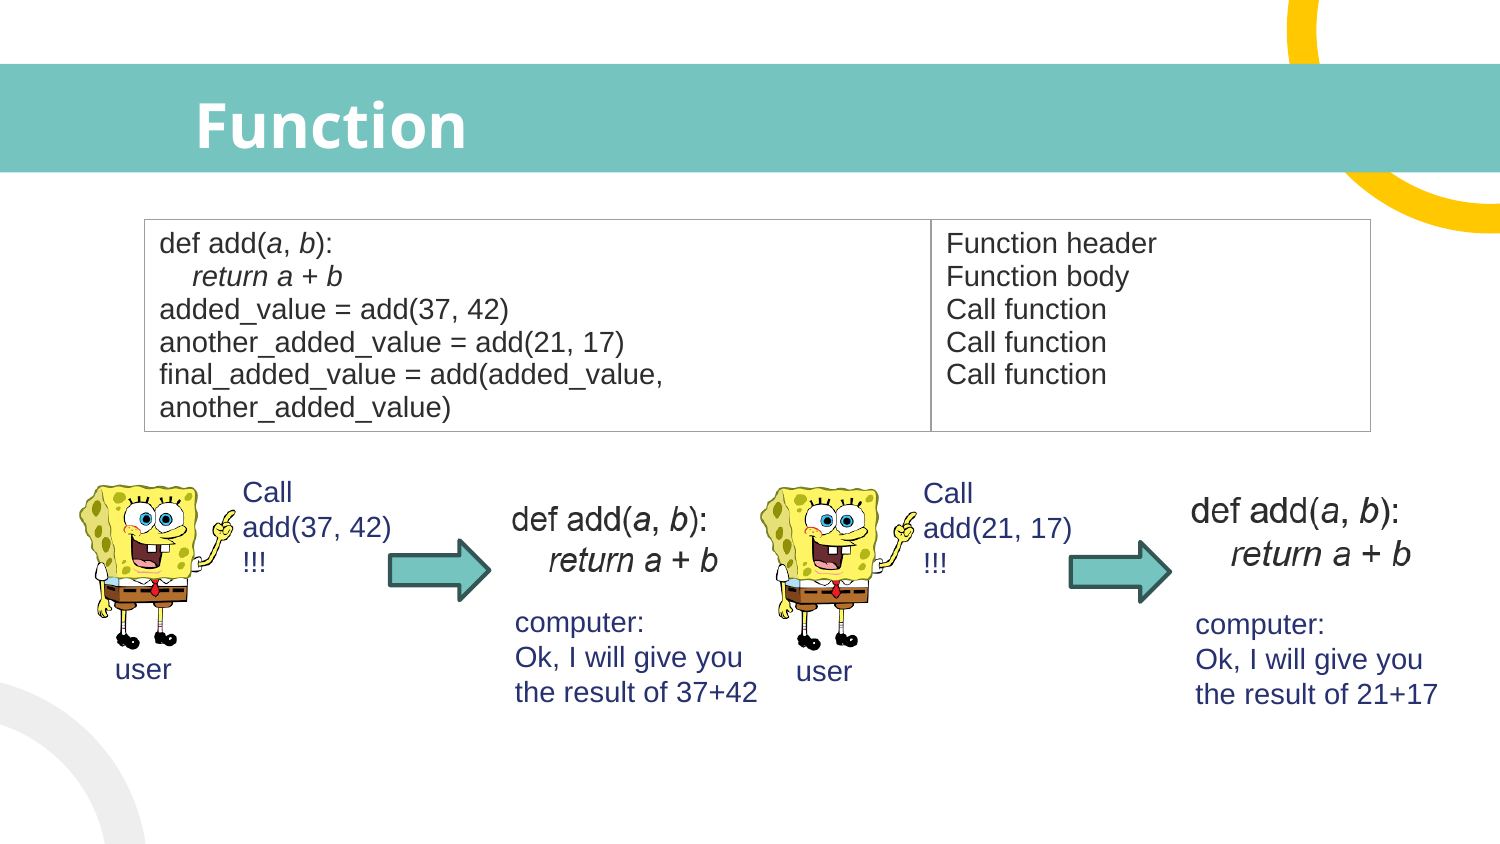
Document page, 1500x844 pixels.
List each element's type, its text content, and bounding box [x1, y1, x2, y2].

picture [1180, 487, 1427, 574]
picture [68, 478, 246, 655]
picture [501, 497, 733, 579]
text_box [1068, 540, 1173, 604]
text_box computer: Ok, I will give you the result of 21+17 [1180, 597, 1464, 718]
text_box Call add(21, 17) !!! [908, 467, 1094, 587]
text_box Call add(37, 42) !!! [227, 465, 413, 586]
table_header def add(a, b): return a + b added_value = add(37, 42) another_added_value = add(21, 17) final_added_value = add(added_value, another_added_value) [145, 220, 930, 431]
text_box user [781, 664, 869, 695]
title Function [179, 71, 1449, 166]
text_box user [100, 663, 188, 693]
text_box computer: Ok, I will give you the result of 37+42 [499, 596, 784, 716]
picture [749, 479, 927, 657]
text_box [387, 538, 492, 603]
table_header Function header Function body Call function Call function Call function [932, 220, 1370, 431]
